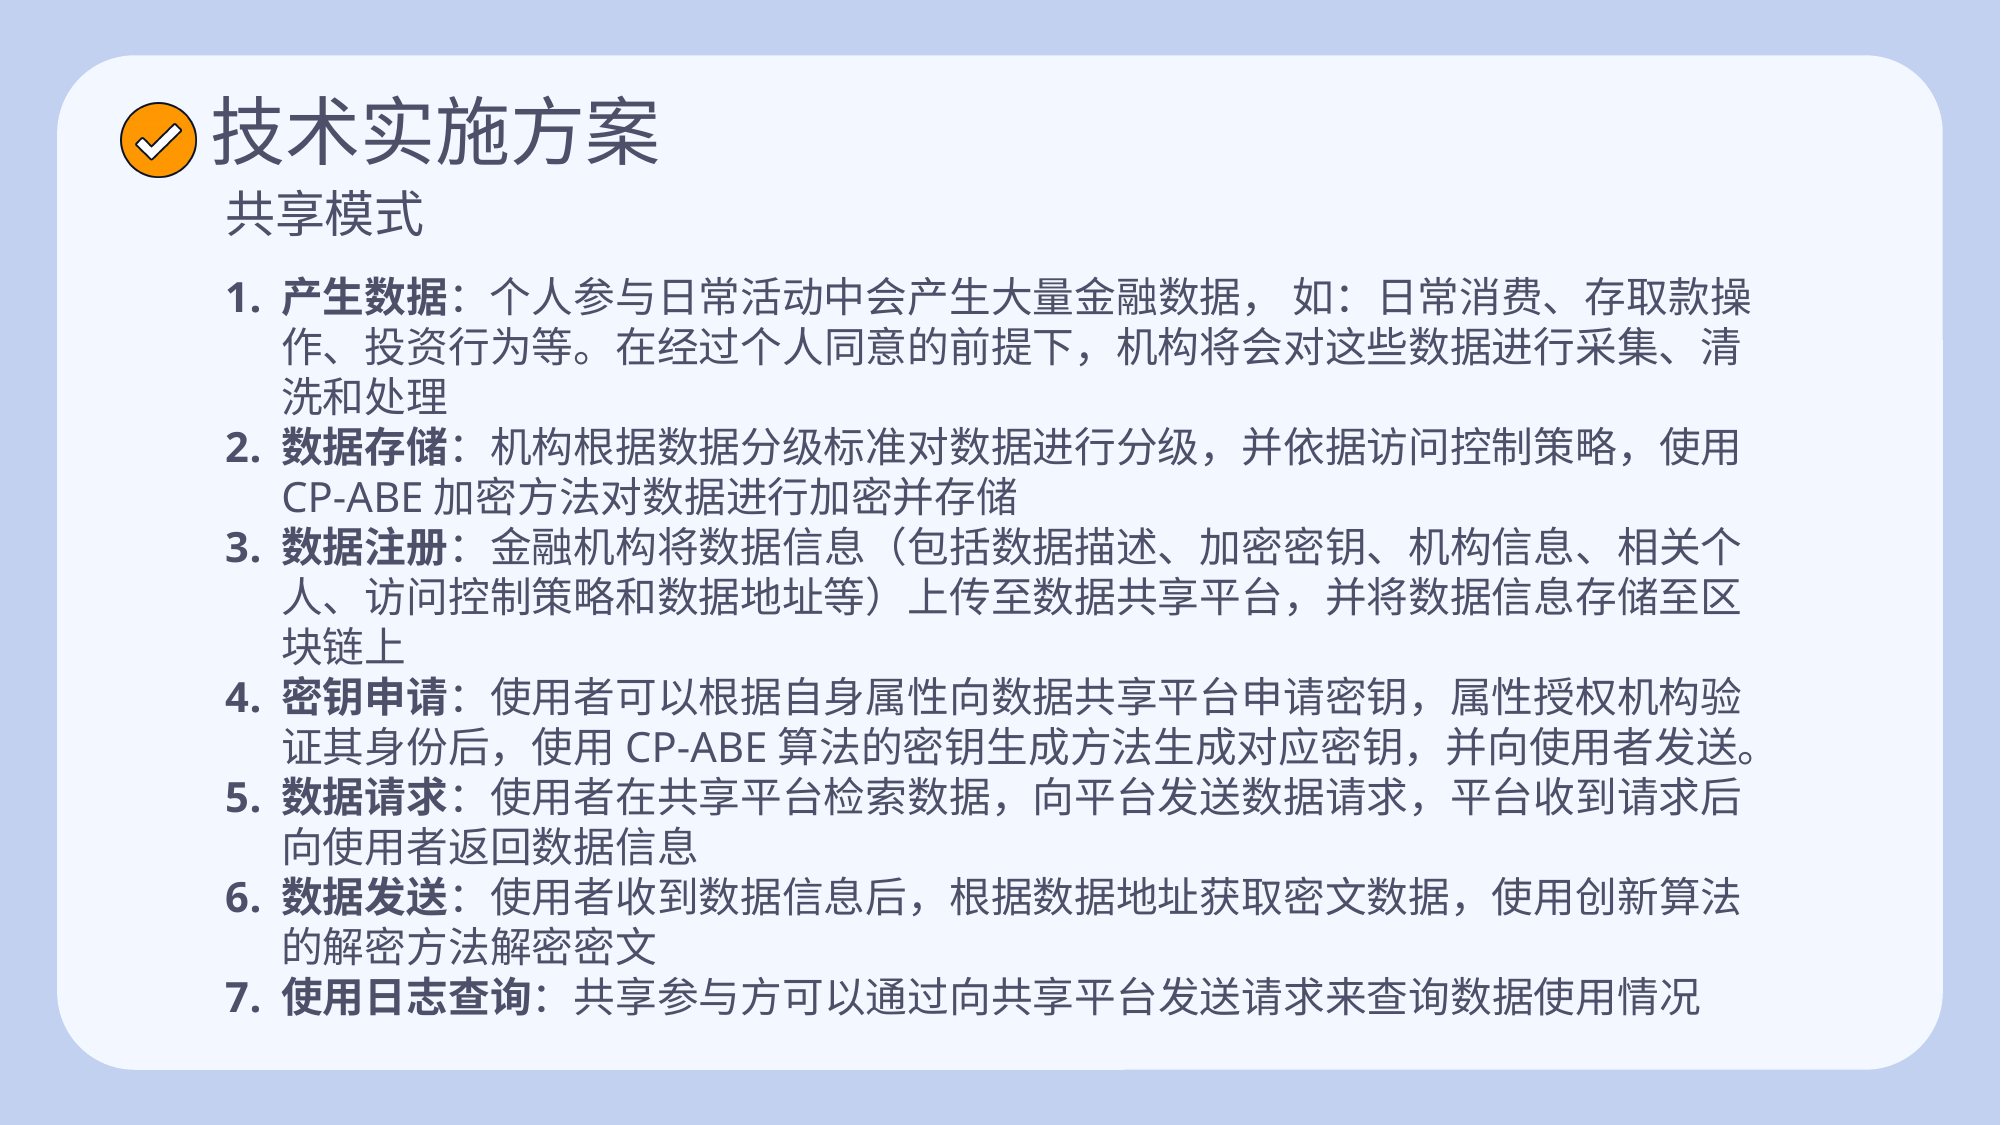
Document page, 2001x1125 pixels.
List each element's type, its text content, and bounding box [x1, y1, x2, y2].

text_box 产生数据：个人参与日常活动中会产生大量金融数据， 如：日常消费、存取款操作、投资行为等。在经过个人同意的前提下，机构将会对这些数据进行采集、清洗和处理 数据存储：机构根据数据分级标准对数据进行分级，并依据访问控制策略，使用CP-ABE加密方法对数据进行加密并存储 数据注册：金融机构将数据信息（包括数据描述、加密密钥、机构信息、相关个人、访问控制策略和数据地址等）上传至数据共享平台，并将数据信息存储至区块链上 密钥申请：使用者可以根据自身属性向数据共享平台申请密钥，属性授权机构验证其身份后，使用CP-ABE算法的密钥生成方法生成对应密钥，并向使用者发送。 数据请求：使用者在共享平台检索数据，向平台发送数据请求，平台收到请求后向使用者返回数据信息 数据发送：使用者收到数据信息后，根据数据地址获取密文数据，使用创新算法的解密方法解密密文 使用日志查询：共享参与方可以通过向共享平台发送请求来查询数据使用情况 [210, 263, 1775, 1029]
picture [120, 102, 197, 178]
text_box 技术实施方案 [210, 84, 1084, 176]
text_box 共享模式 [210, 175, 455, 251]
